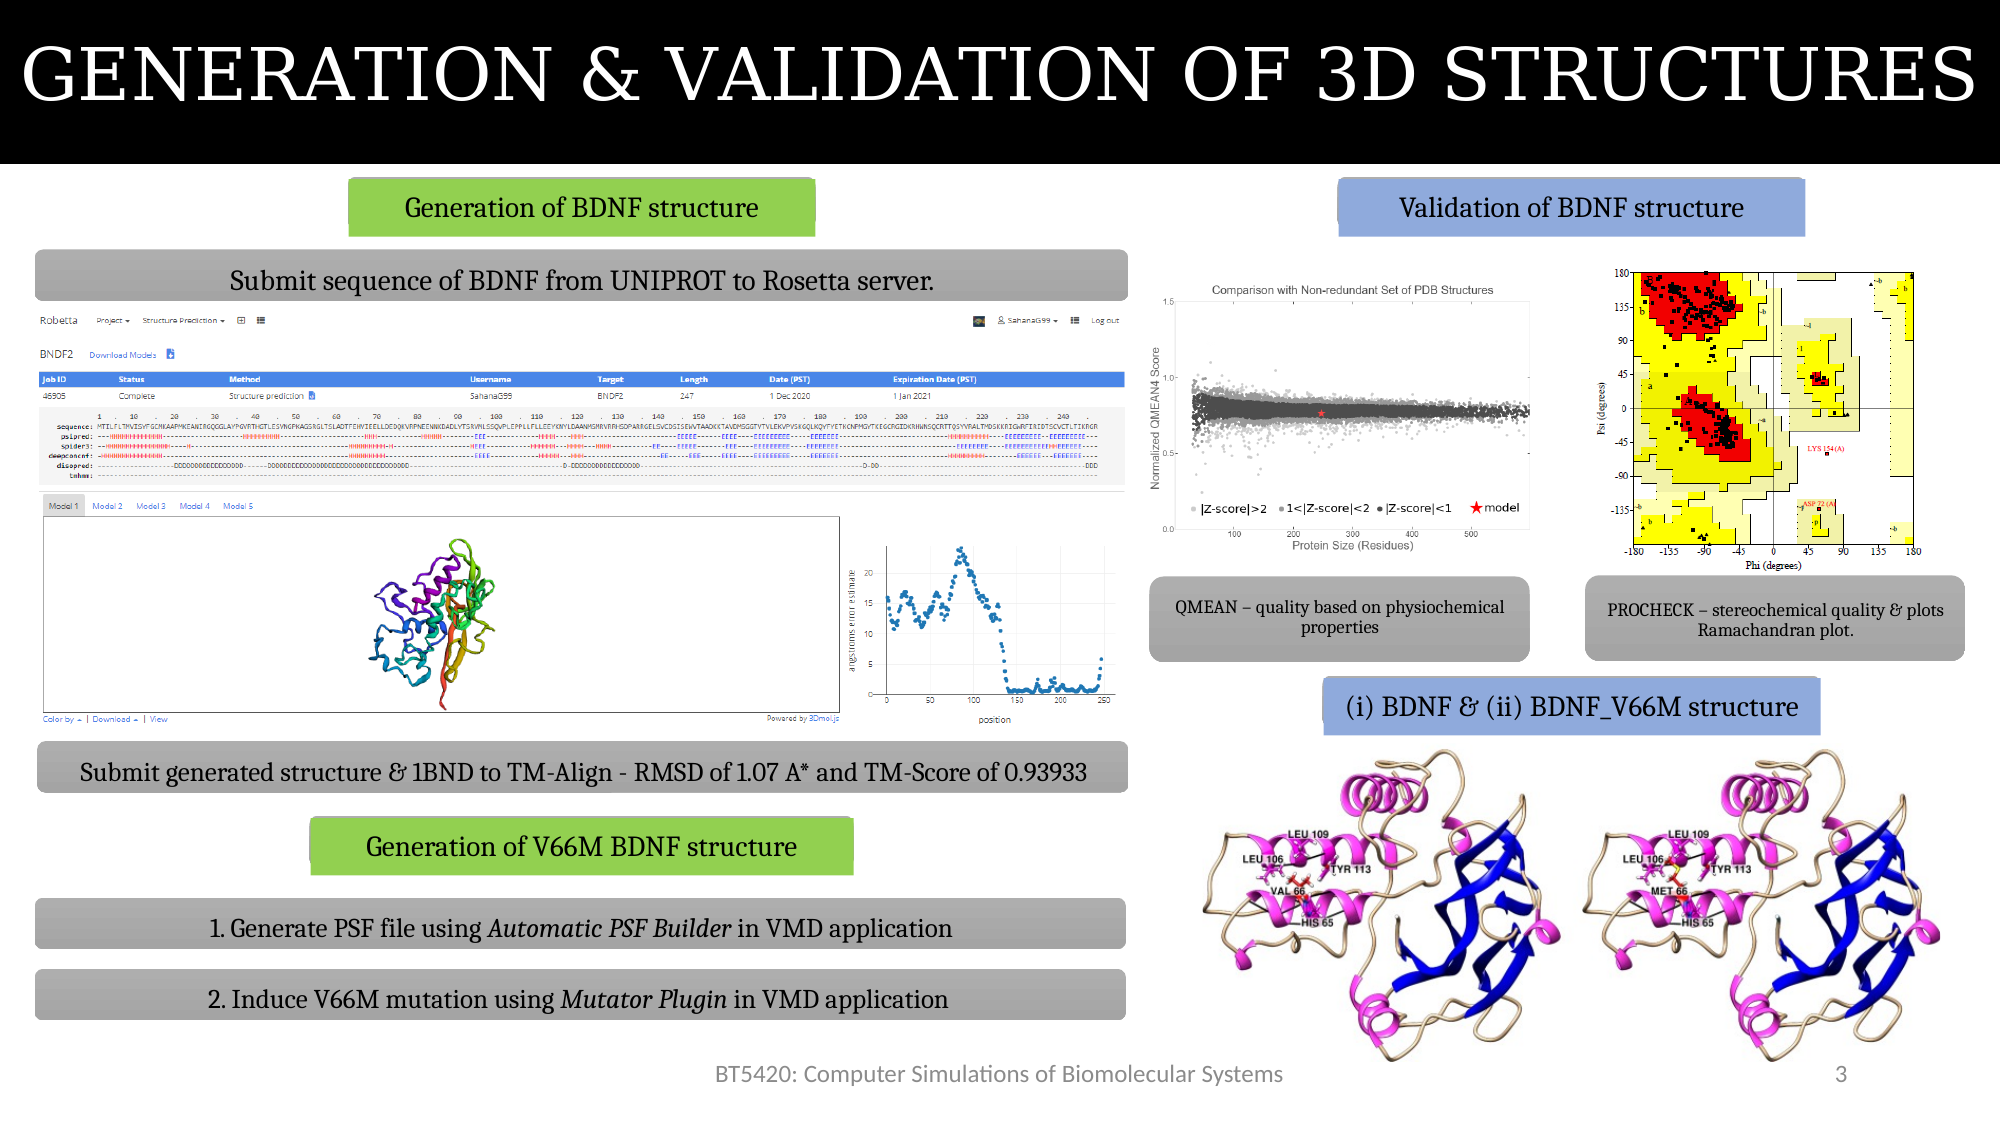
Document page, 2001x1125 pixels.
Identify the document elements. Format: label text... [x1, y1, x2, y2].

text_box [1322, 675, 1821, 736]
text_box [1337, 176, 1806, 237]
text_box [347, 176, 816, 237]
picture [34, 310, 1129, 733]
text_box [34, 968, 1126, 1029]
text_box GENERATION & VALIDATION OF 3D STRUCTURES [0, 0, 2000, 164]
footer BT5420: Computer Simulations of Biomolecular Systems [662, 1042, 1338, 1103]
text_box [1585, 575, 1966, 661]
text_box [1149, 576, 1530, 663]
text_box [34, 249, 1129, 310]
picture [1202, 743, 1941, 1062]
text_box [37, 740, 1129, 801]
picture [1149, 284, 1530, 552]
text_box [309, 815, 854, 876]
picture [1592, 268, 1924, 572]
slide_number 3 [1412, 1062, 1863, 1103]
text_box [34, 897, 1126, 958]
